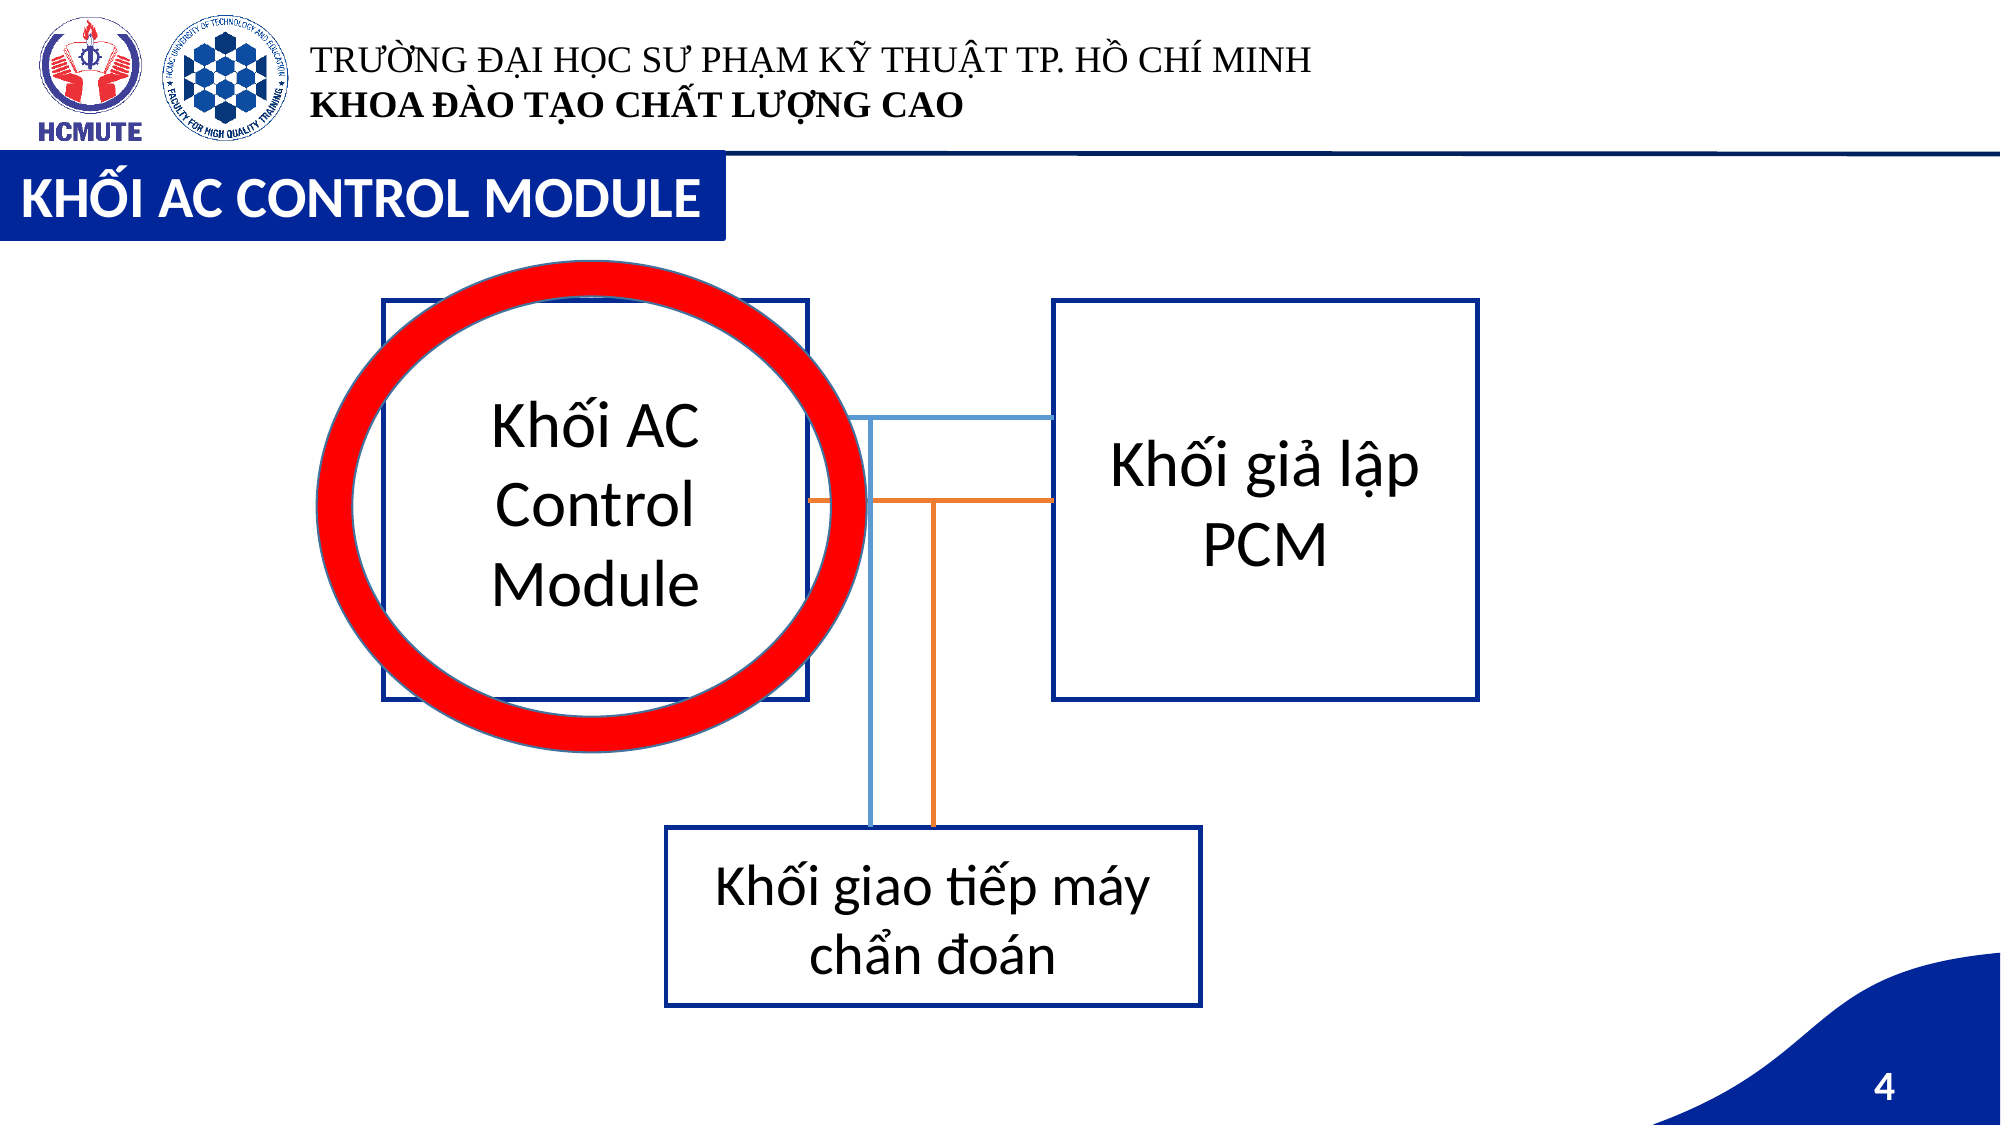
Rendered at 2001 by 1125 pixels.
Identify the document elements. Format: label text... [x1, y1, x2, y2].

slide_number 4 [1770, 1042, 2000, 1125]
text_box TRƯỜNG ĐẠI HỌC SƯ PHẠM KỸ THUẬT TP. HỒ CHÍ MINH KHOA ĐÀO TẠO CHẤT LƯỢNG CAO [295, 27, 1501, 133]
text_box [315, 259, 868, 754]
picture [23, 8, 295, 147]
text_box Khối AC Control Module [383, 300, 809, 701]
text_box Khối giả lập PCM [1053, 300, 1478, 701]
text_box Khối giao tiếp máy chẩn đoán [665, 826, 1202, 1007]
text_box KHỐI AC CONTROL MODULE [0, 154, 724, 237]
